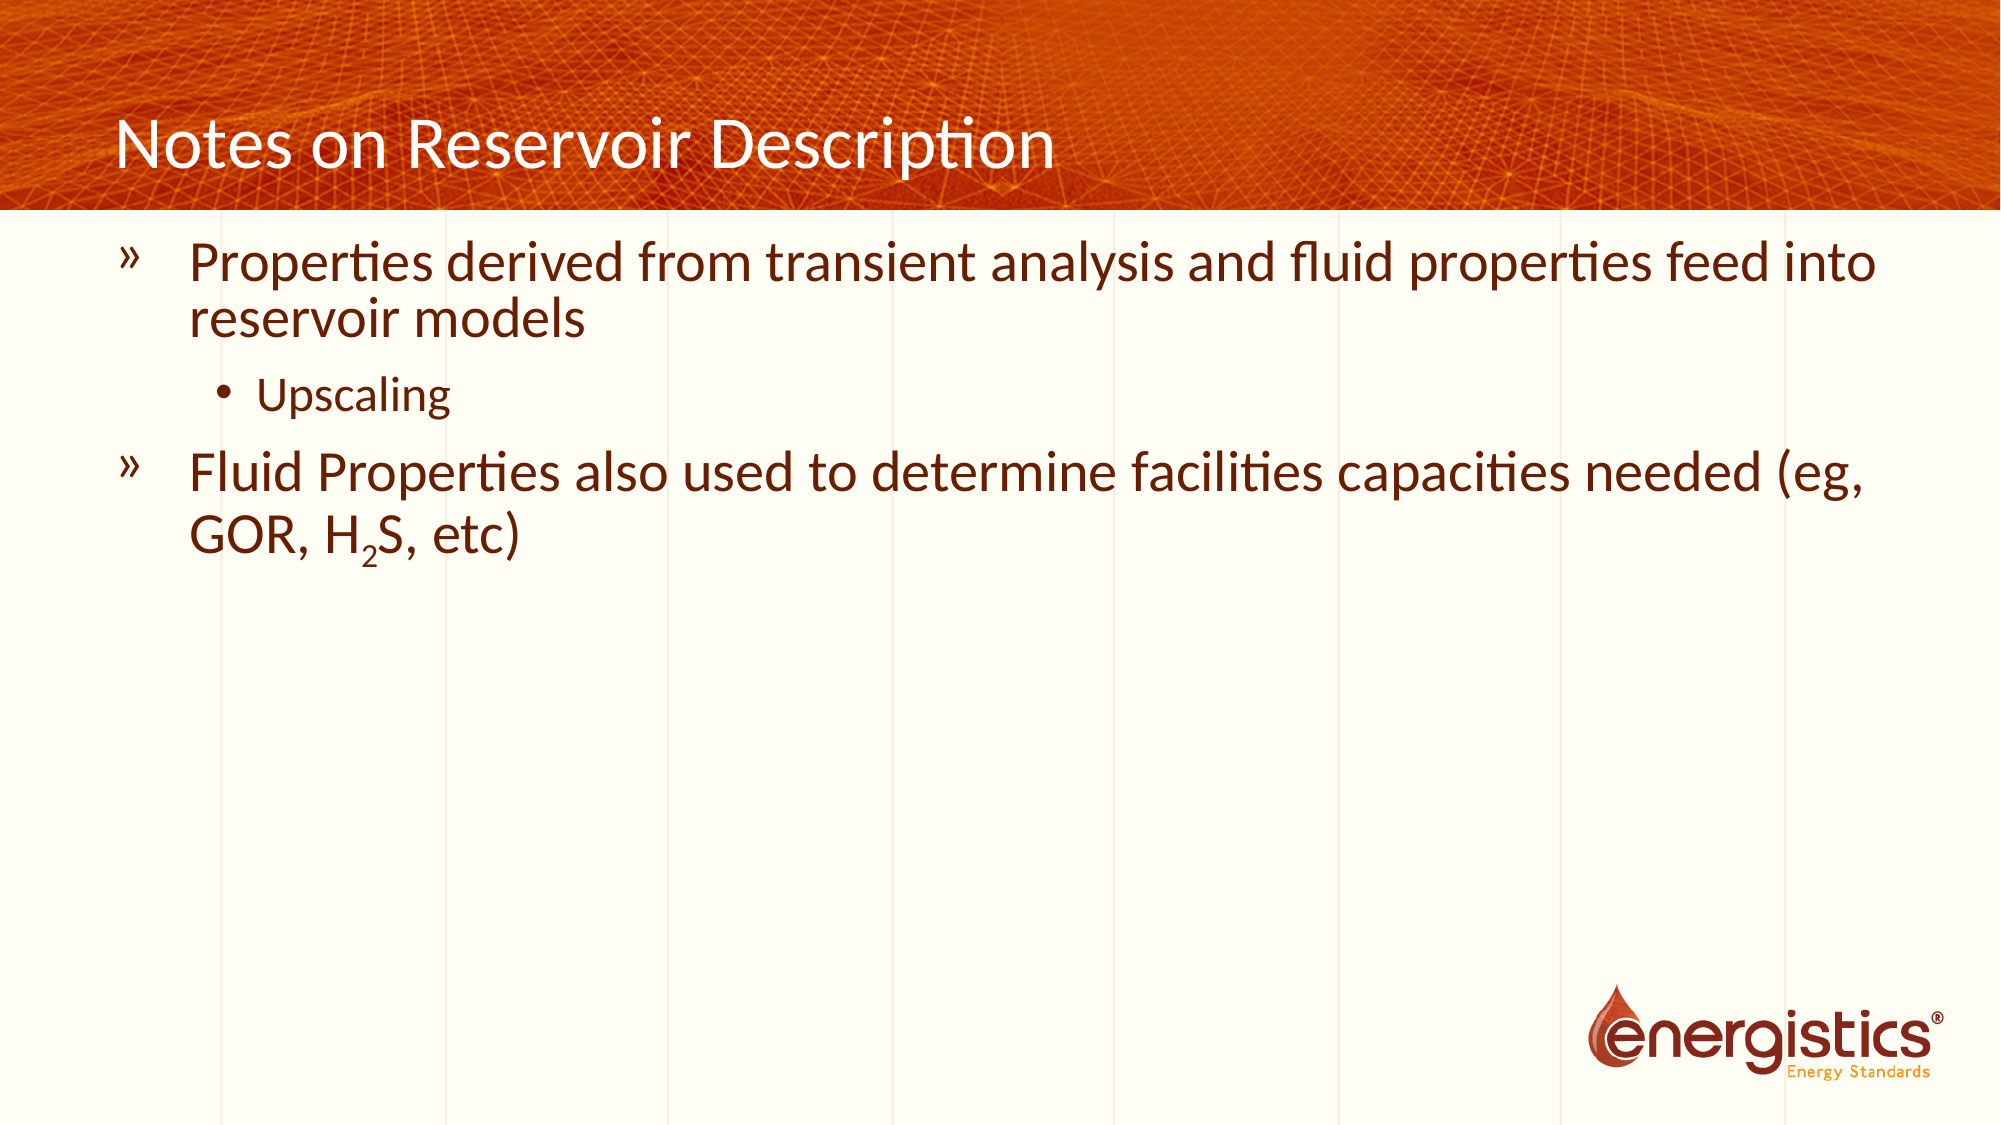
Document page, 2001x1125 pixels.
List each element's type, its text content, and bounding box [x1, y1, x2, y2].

title Notes on Reservoir Description [99, 45, 1900, 229]
list Properties derived from transient analysis and fluid properties feed into reservoir models Upscaling Fluid Properties also used to determine facilities capacities needed (eg, GOR, H2S, etc) [99, 229, 1900, 972]
picture [0, 0, 2001, 1125]
